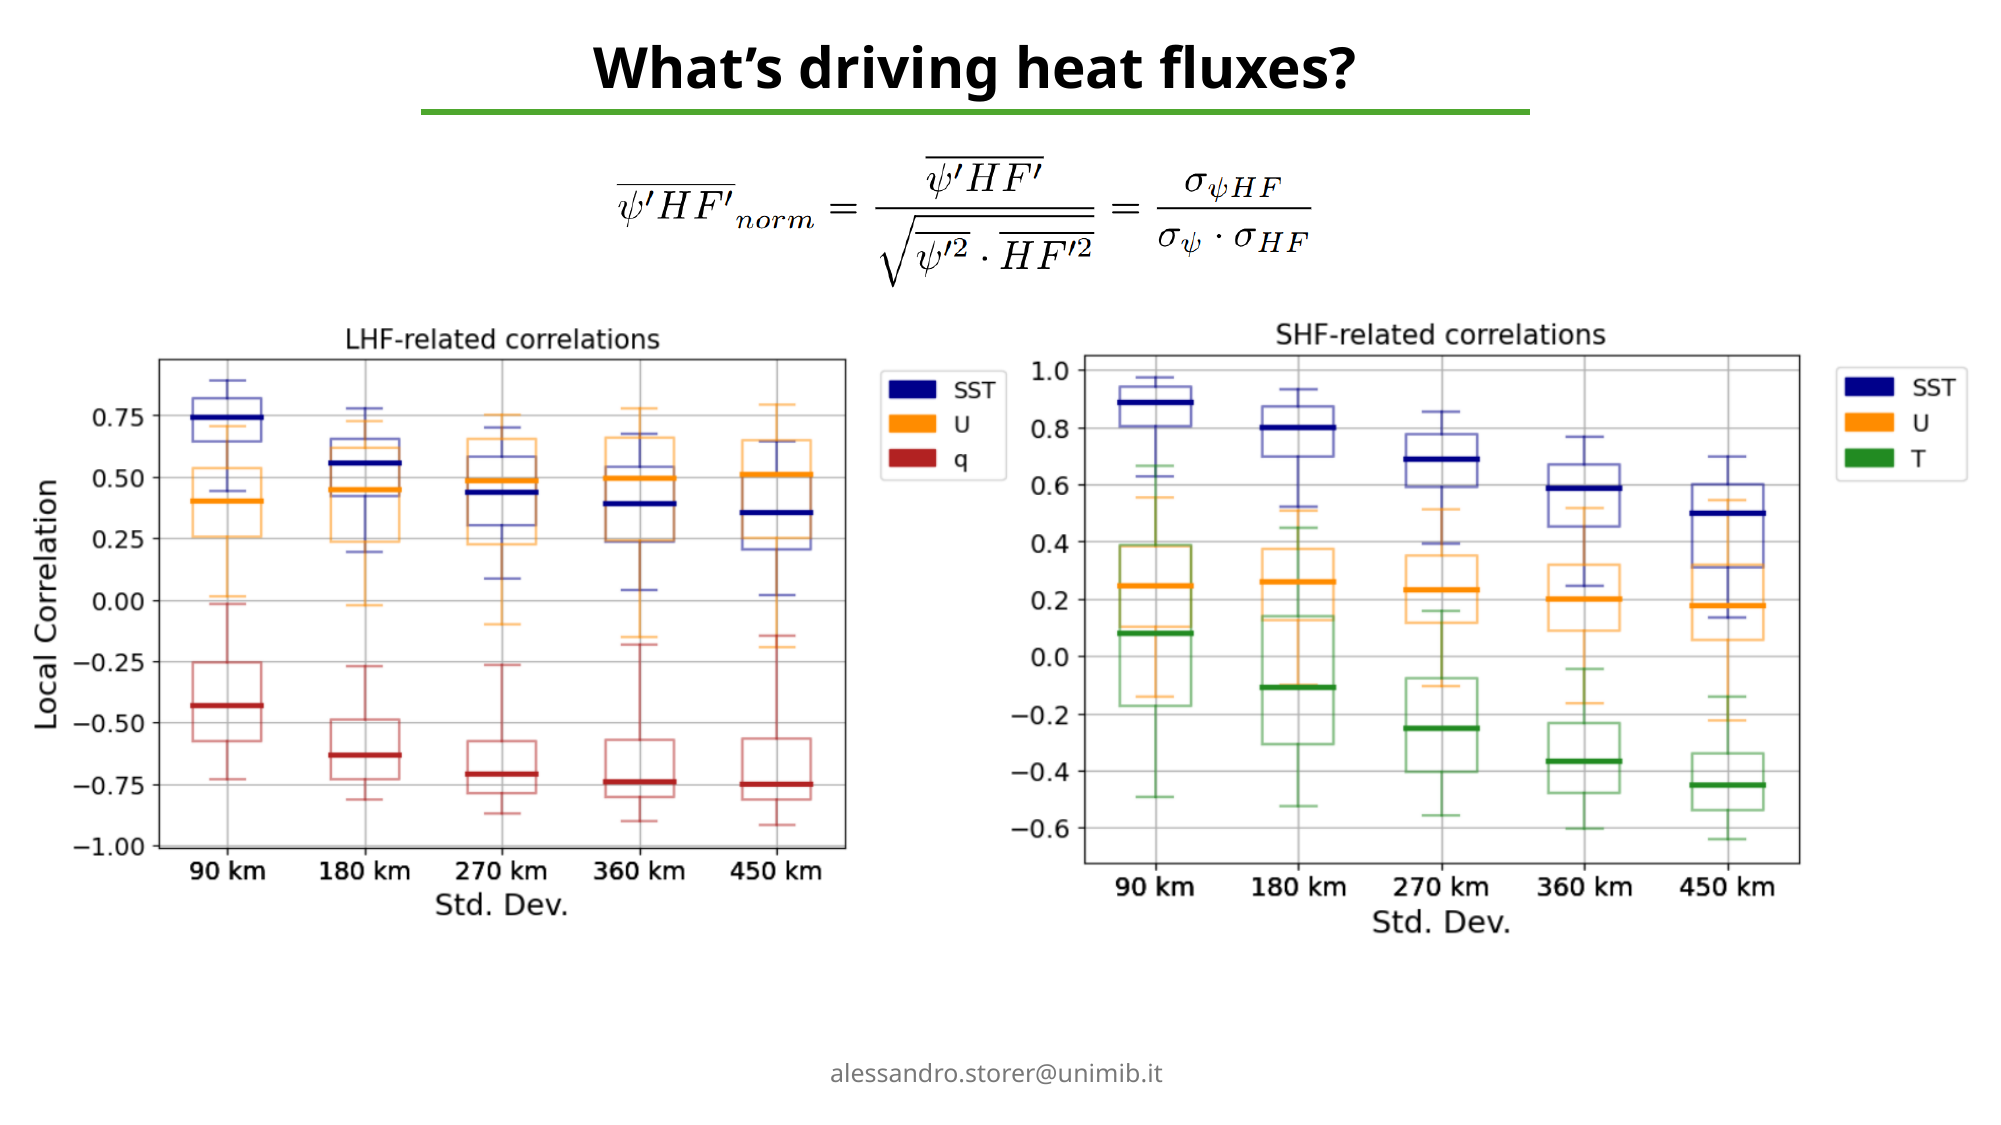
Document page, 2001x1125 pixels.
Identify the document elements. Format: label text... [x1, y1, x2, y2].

picture [27, 307, 1973, 947]
text_box What’s driving heat fluxes? [347, 24, 1604, 108]
picture [599, 130, 1327, 300]
footer alessandro.storer@unimib.it [577, 1042, 1423, 1103]
